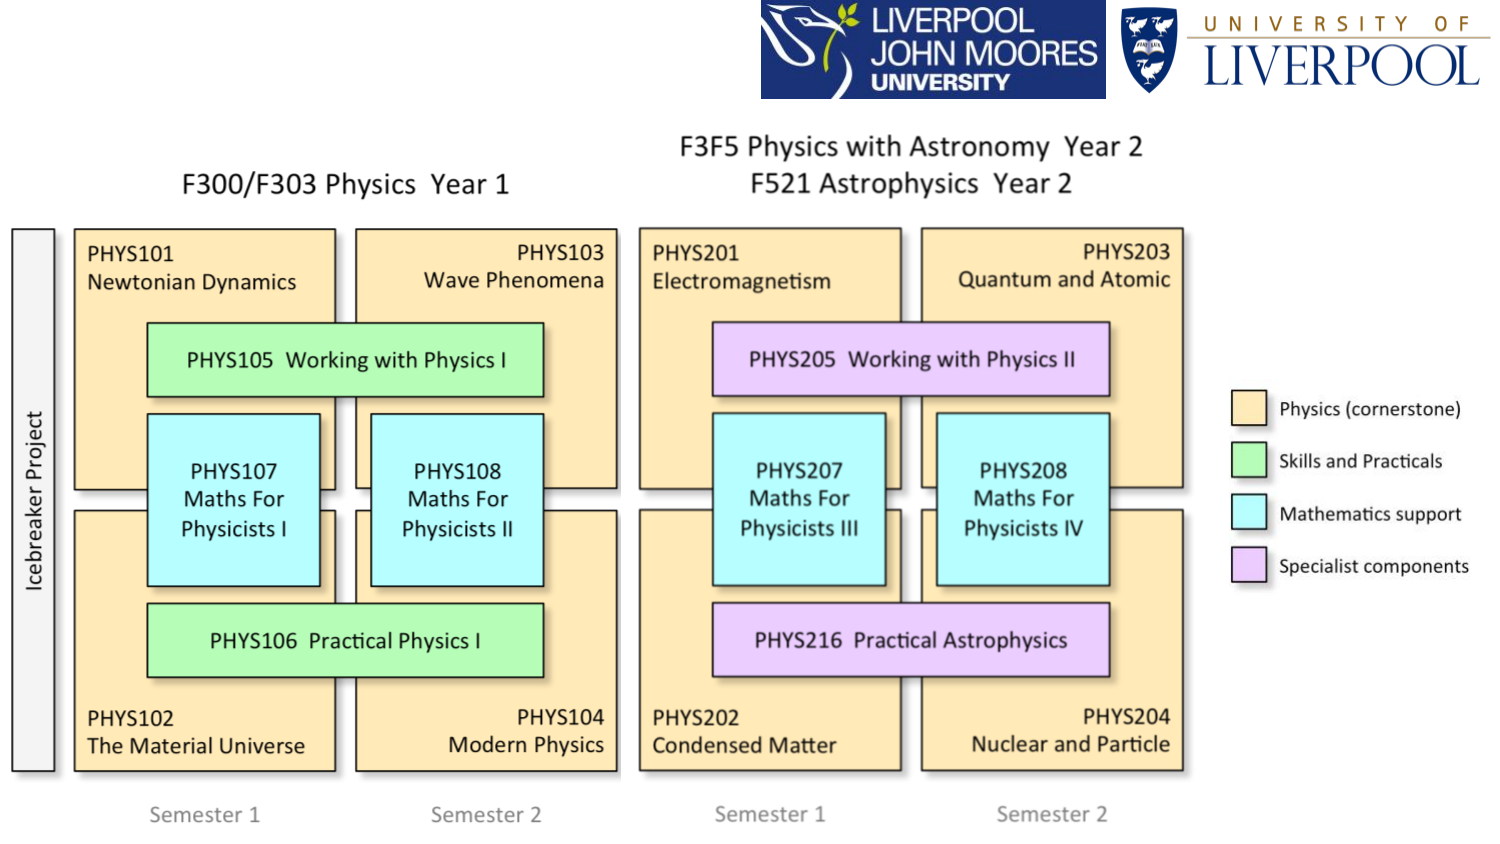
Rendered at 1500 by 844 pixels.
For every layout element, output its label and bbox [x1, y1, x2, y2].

picture [1113, 0, 1500, 99]
picture [634, 125, 1211, 830]
picture [1213, 379, 1496, 599]
picture [0, 134, 621, 843]
picture [761, 0, 1106, 99]
